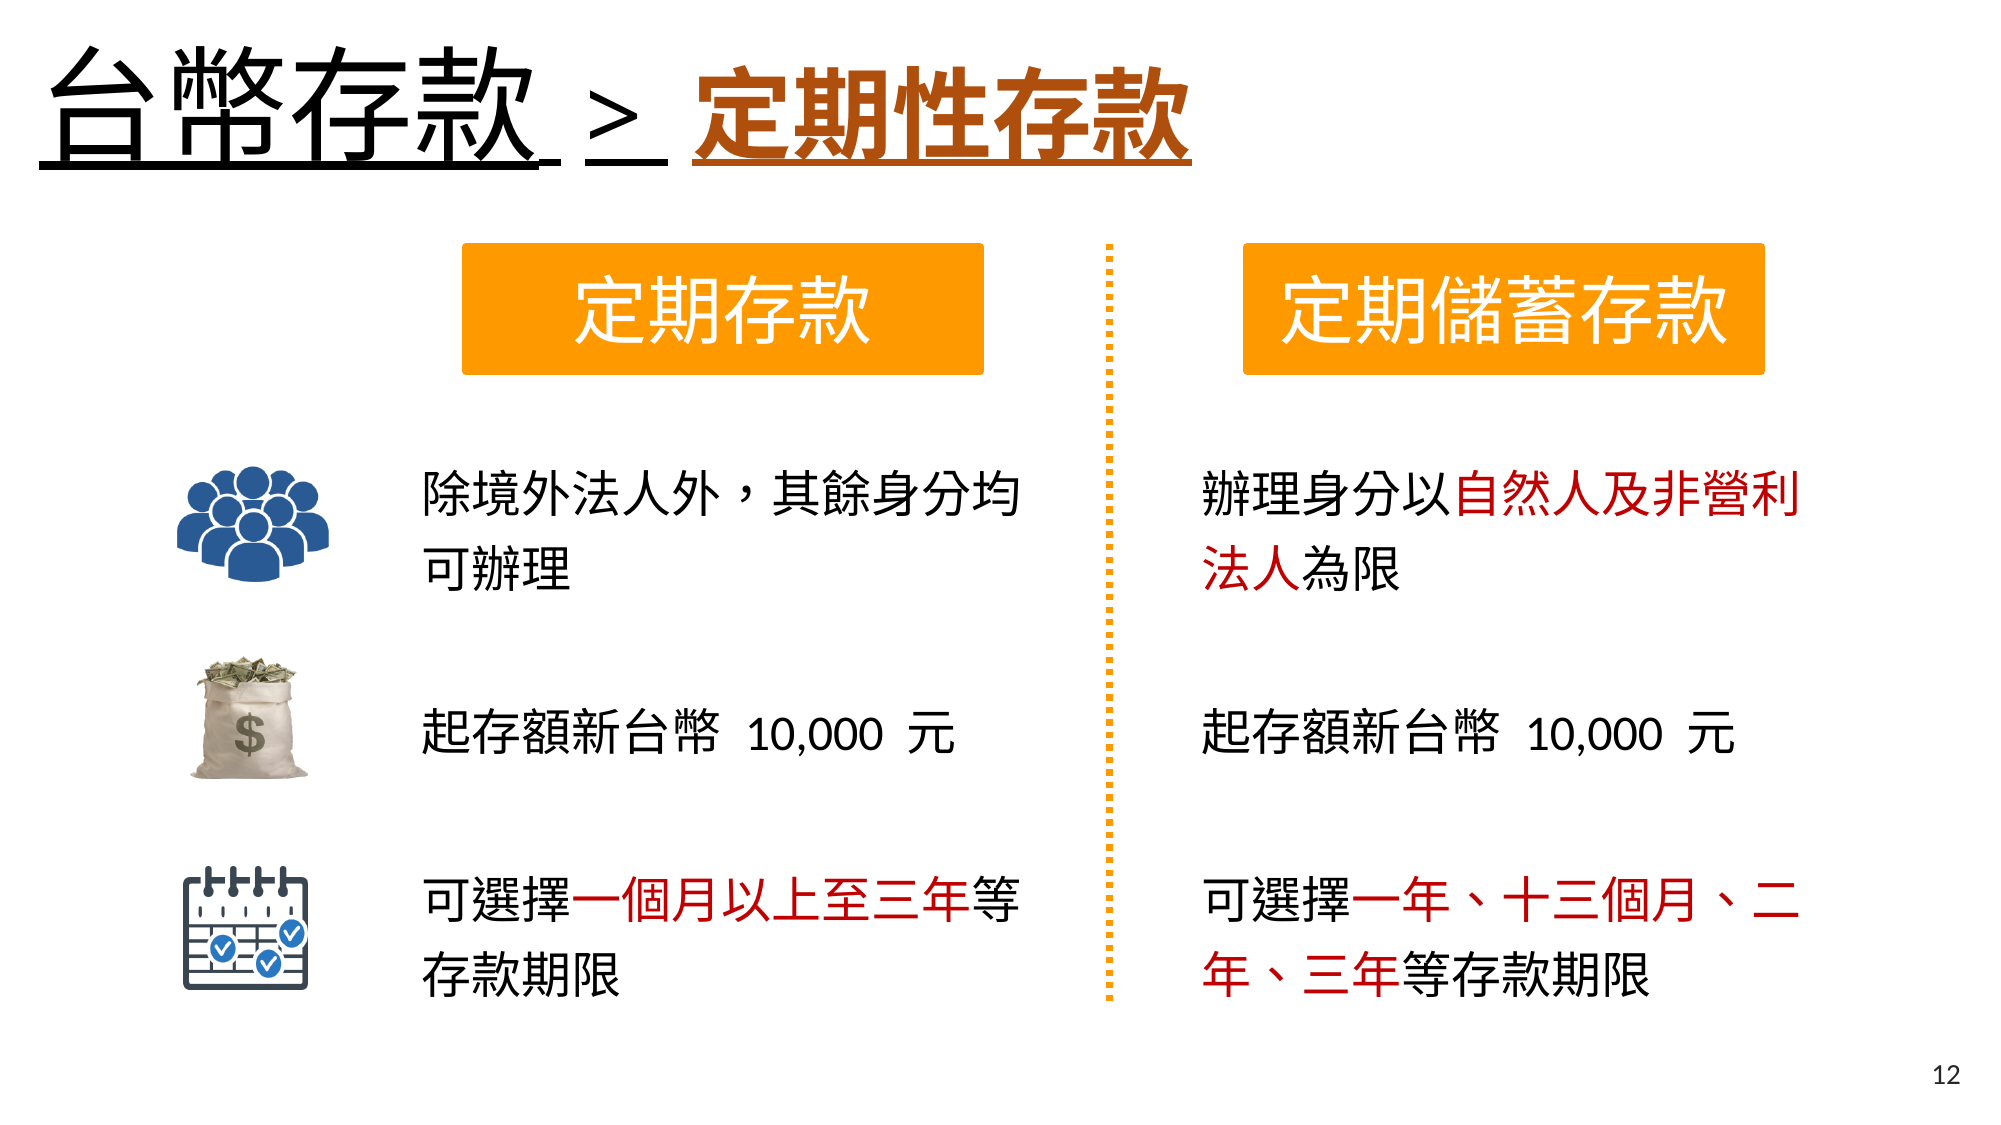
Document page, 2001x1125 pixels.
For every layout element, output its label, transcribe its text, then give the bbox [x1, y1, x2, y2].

text_box 起存額新台幣 10,000 元 [1186, 677, 1825, 768]
picture [190, 656, 308, 779]
slide_number 12 [1899, 1042, 1993, 1103]
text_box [465, 246, 980, 372]
text_box 除境外法人外，其餘身分均可辦理 [406, 440, 1045, 606]
text_box 可選擇一年、十三個月、二年、三年等存款期限 [1186, 846, 1825, 1012]
picture [182, 858, 308, 998]
picture [175, 446, 330, 601]
text_box 辦理身分以自然人及非營利法人為限 [1186, 440, 1825, 606]
text_box 台幣存款 > 定期性存款 [23, 19, 1430, 184]
text_box 起存額新台幣 10,000 元 [406, 677, 1045, 768]
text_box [1247, 246, 1762, 372]
text_box 可選擇一個月以上至三年等存款期限 [406, 846, 1045, 1012]
